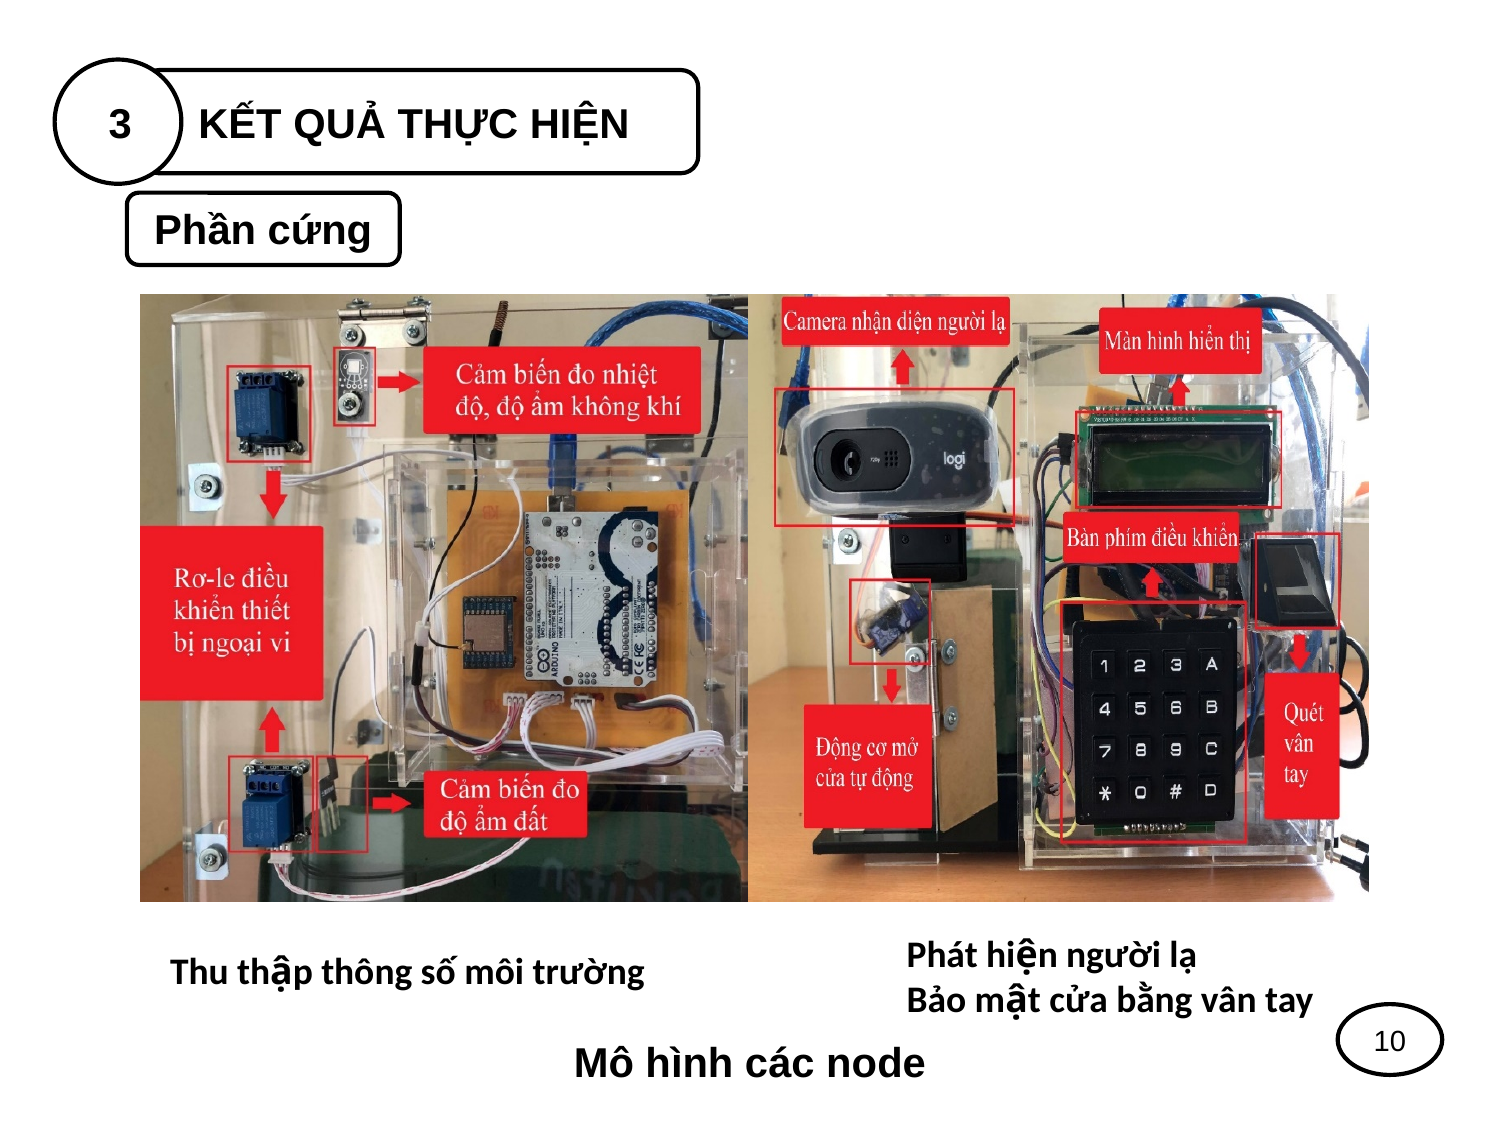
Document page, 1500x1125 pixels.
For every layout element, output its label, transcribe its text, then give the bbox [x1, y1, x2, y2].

text_box 3 [93, 89, 147, 154]
text_box [54, 75, 182, 184]
text_box Phần cứng [139, 195, 388, 261]
text_box [156, 75, 699, 174]
text_box Mô hình các node [559, 1027, 941, 1093]
text_box KẾT QUẢ THỰC HIỆN [183, 89, 645, 154]
text_box Thu thập thông số môi trường [146, 939, 675, 1000]
text_box [126, 192, 400, 265]
text_box 10 [1337, 1004, 1443, 1075]
text_box [0, 0, 1500, 75]
picture [140, 294, 1369, 902]
text_box Phát hiện người lạ Bảo mật cửa bằng vân tay [891, 922, 1339, 1028]
